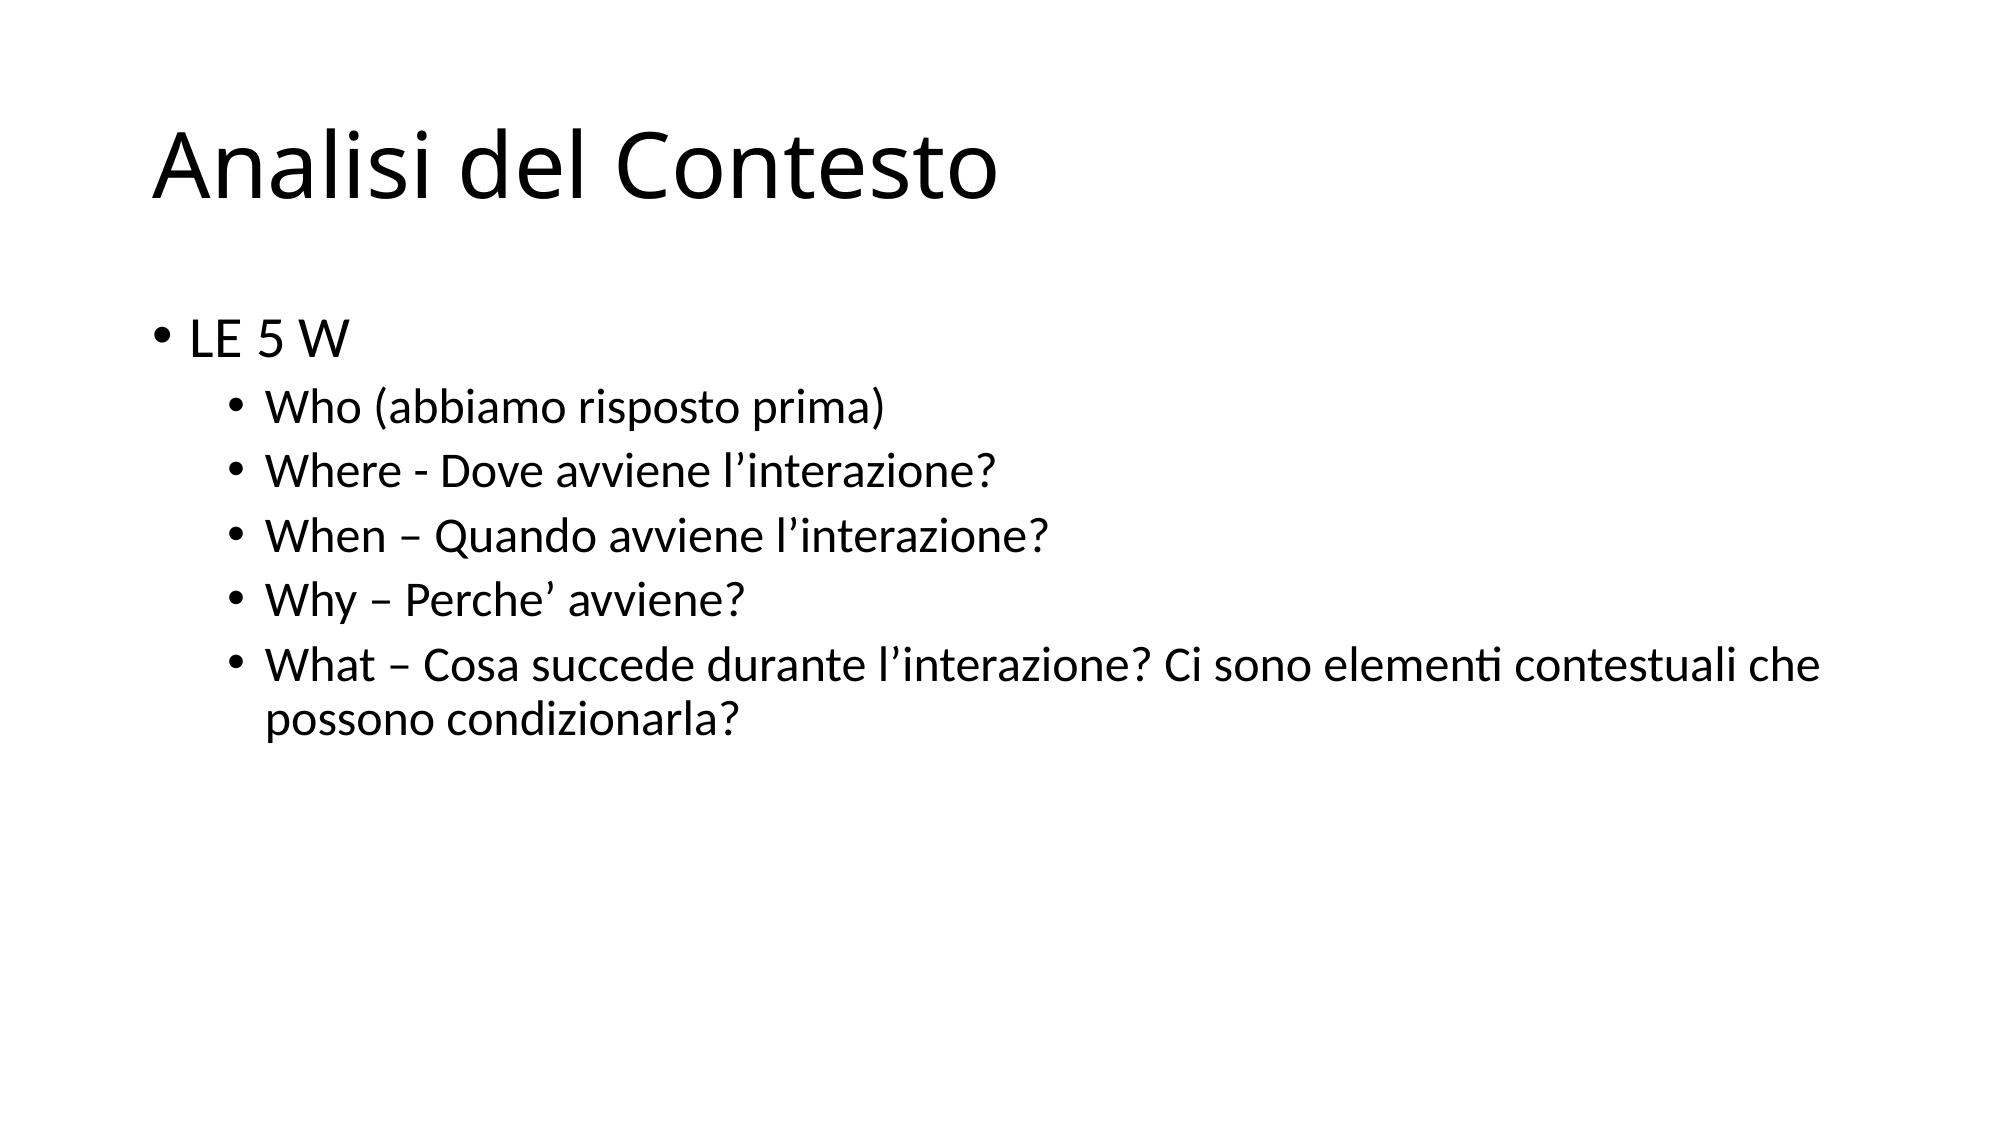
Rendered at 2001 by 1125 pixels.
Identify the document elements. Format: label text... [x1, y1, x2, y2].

title Analisi del Contesto [137, 59, 1863, 278]
list LE 5 W Who (abbiamo risposto prima) Where - Dove avviene l’interazione? When – Quando avviene l’interazione? Why – Perche’ avviene? What – Cosa succede durante l’interazione? Ci sono elementi contestuali che possono condizionarla? [137, 299, 1863, 1014]
